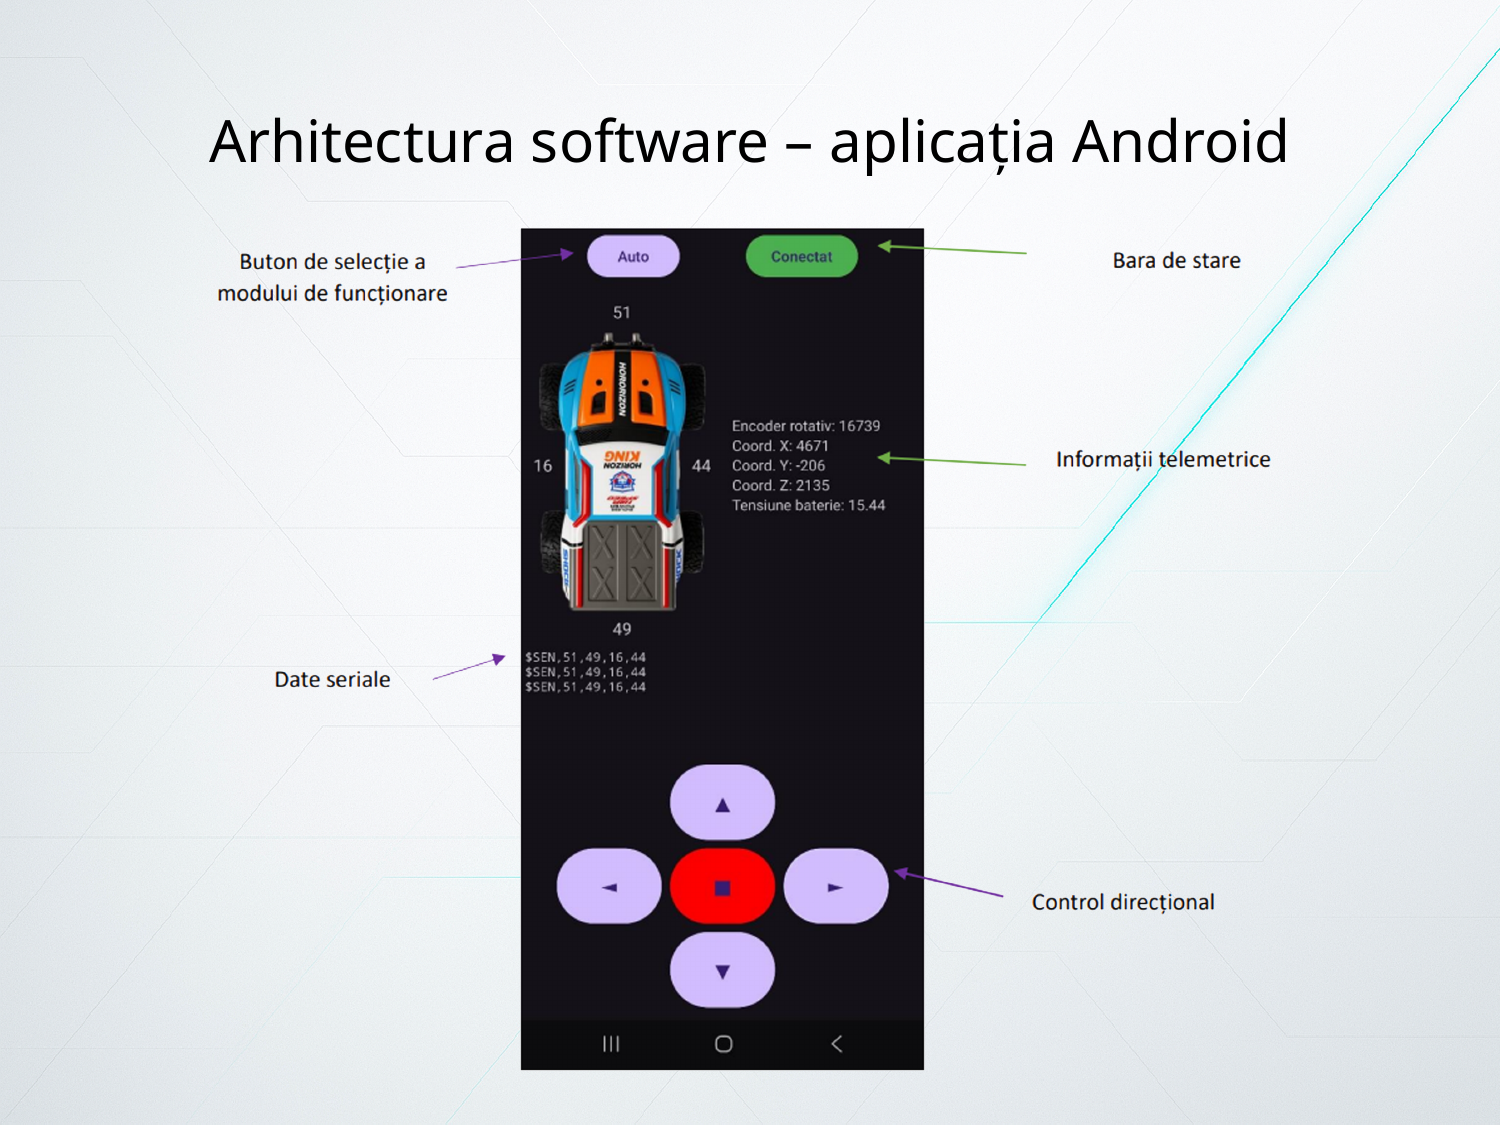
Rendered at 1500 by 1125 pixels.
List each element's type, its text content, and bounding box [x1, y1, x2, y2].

title Arhitectura software – aplicația Android [75, 45, 1425, 233]
picture [0, 0, 1500, 1125]
